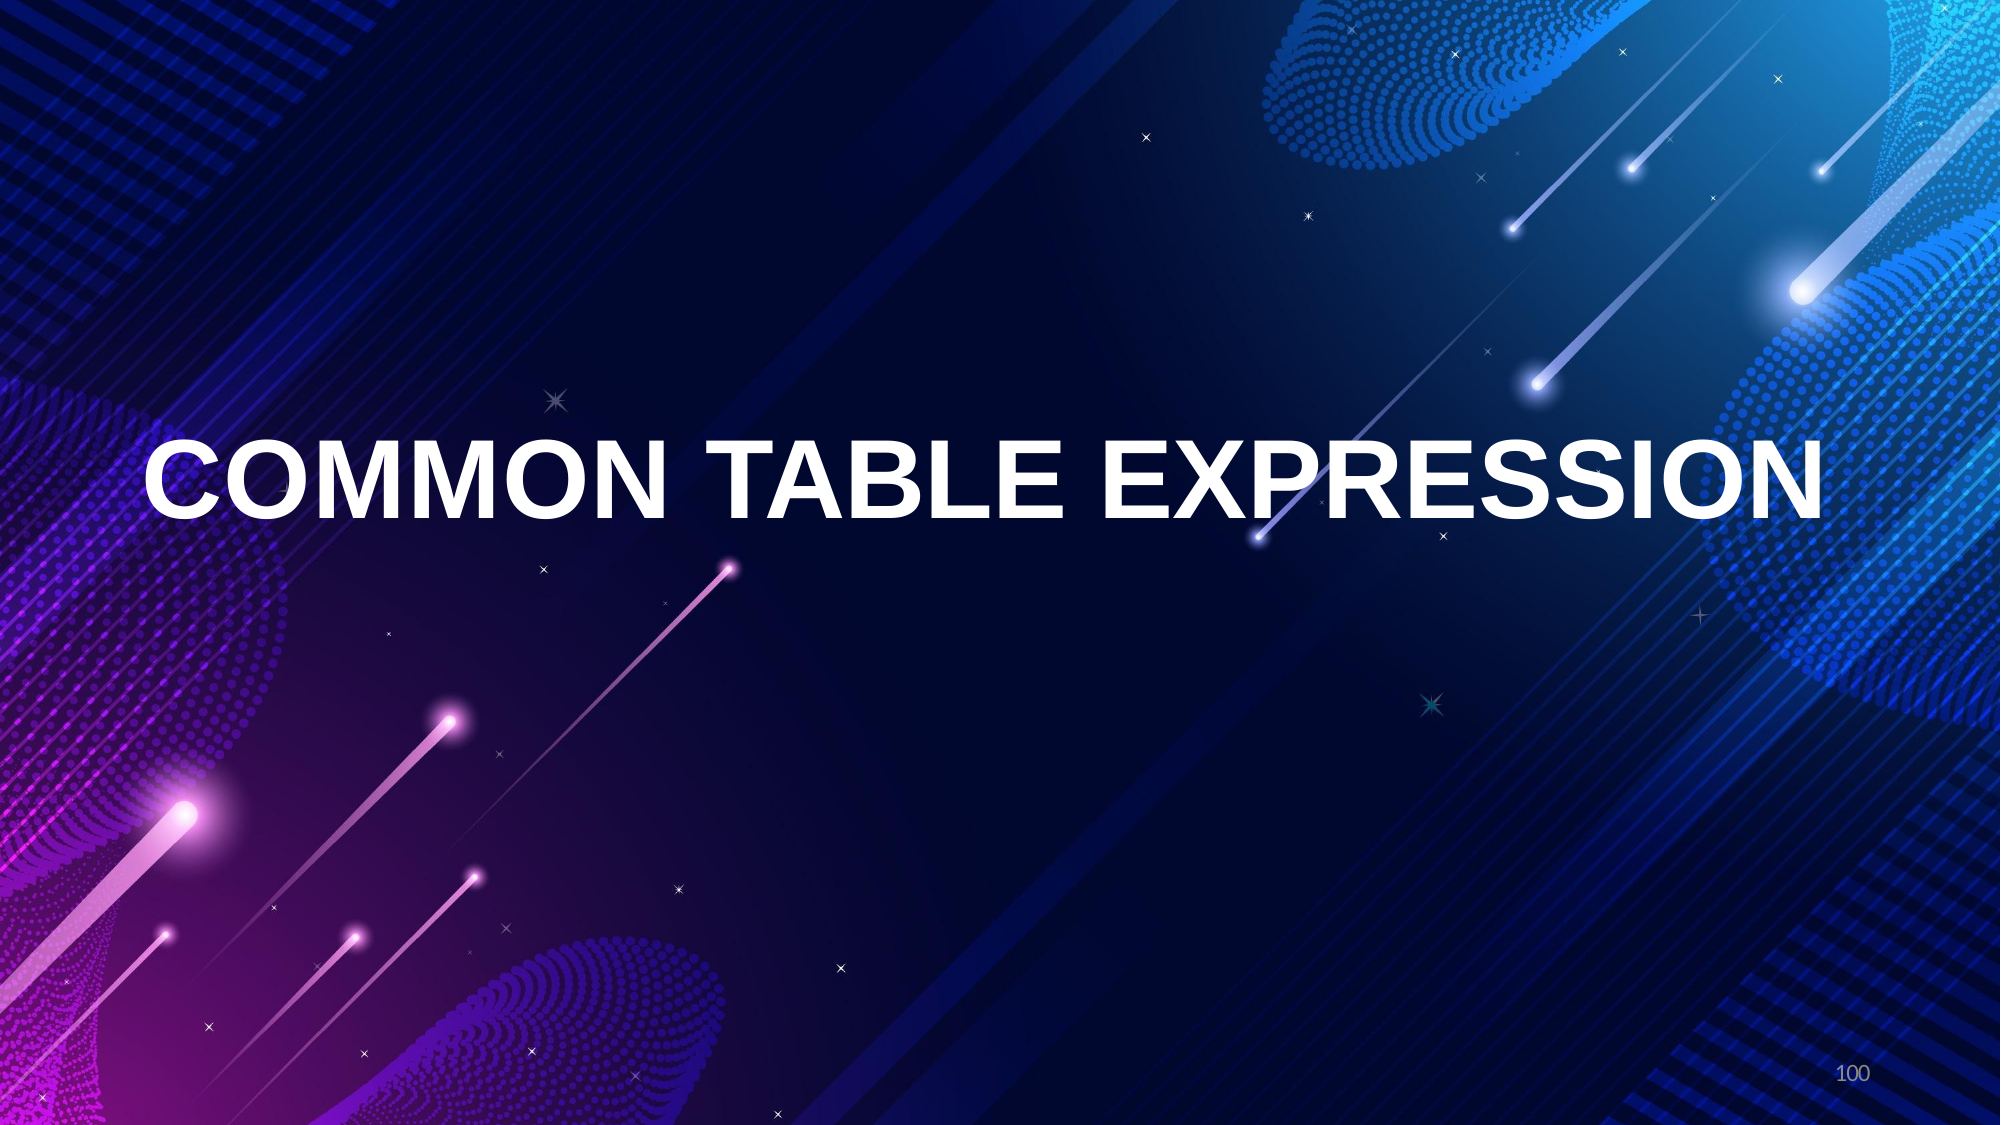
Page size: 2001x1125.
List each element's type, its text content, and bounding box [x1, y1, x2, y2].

picture [0, 0, 2000, 1125]
slide_number 100 [1802, 1060, 1888, 1088]
title COMMON TABLE EXPRESSION [139, 299, 1837, 595]
